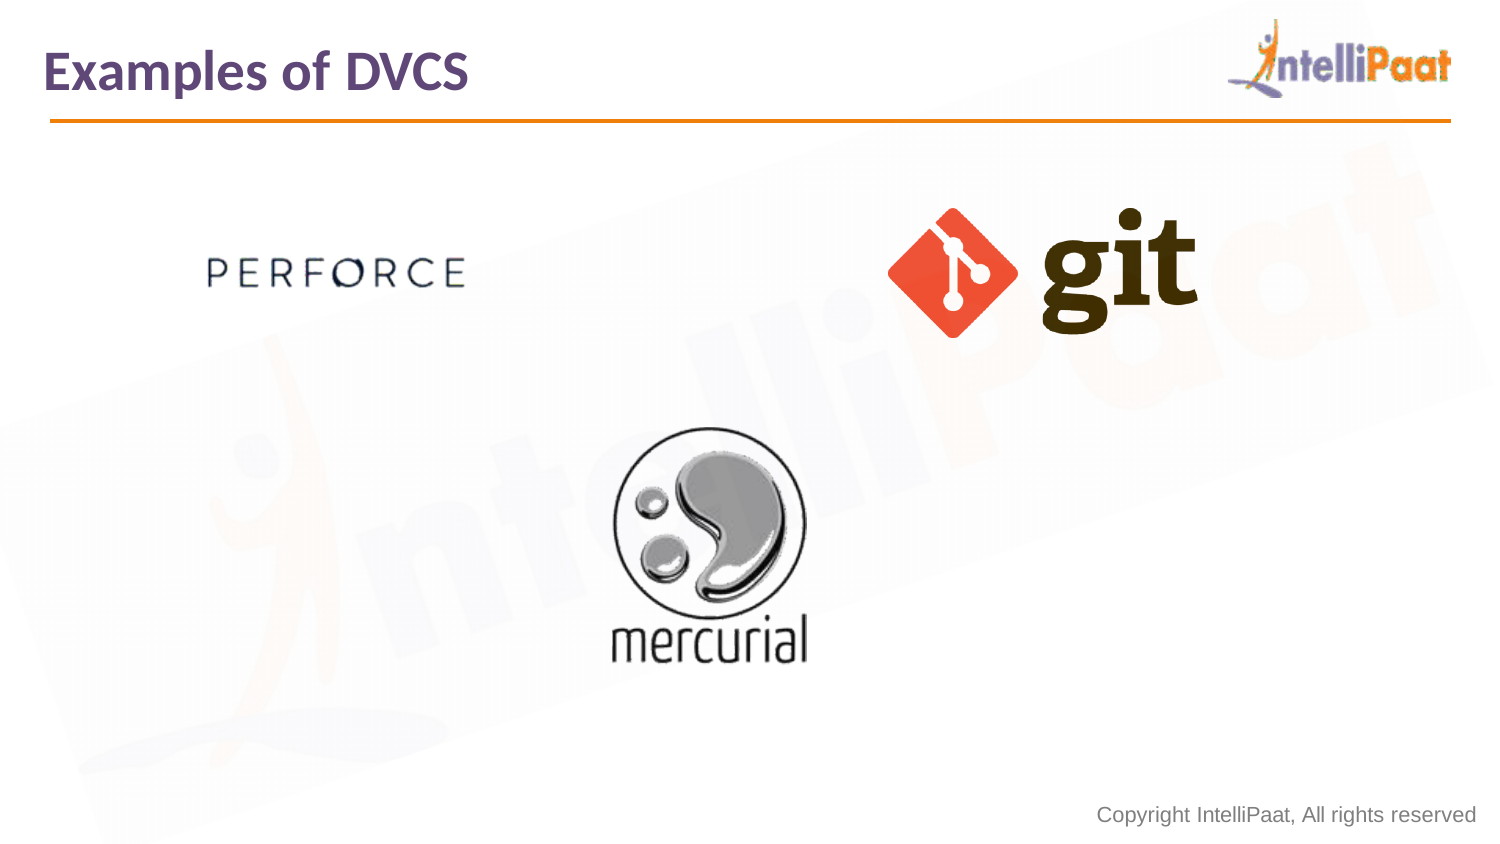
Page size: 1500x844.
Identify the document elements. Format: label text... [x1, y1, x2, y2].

footer Copyright IntelliPaat, All rights reserved [1094, 801, 1485, 844]
text_box [0, 0, 1494, 844]
